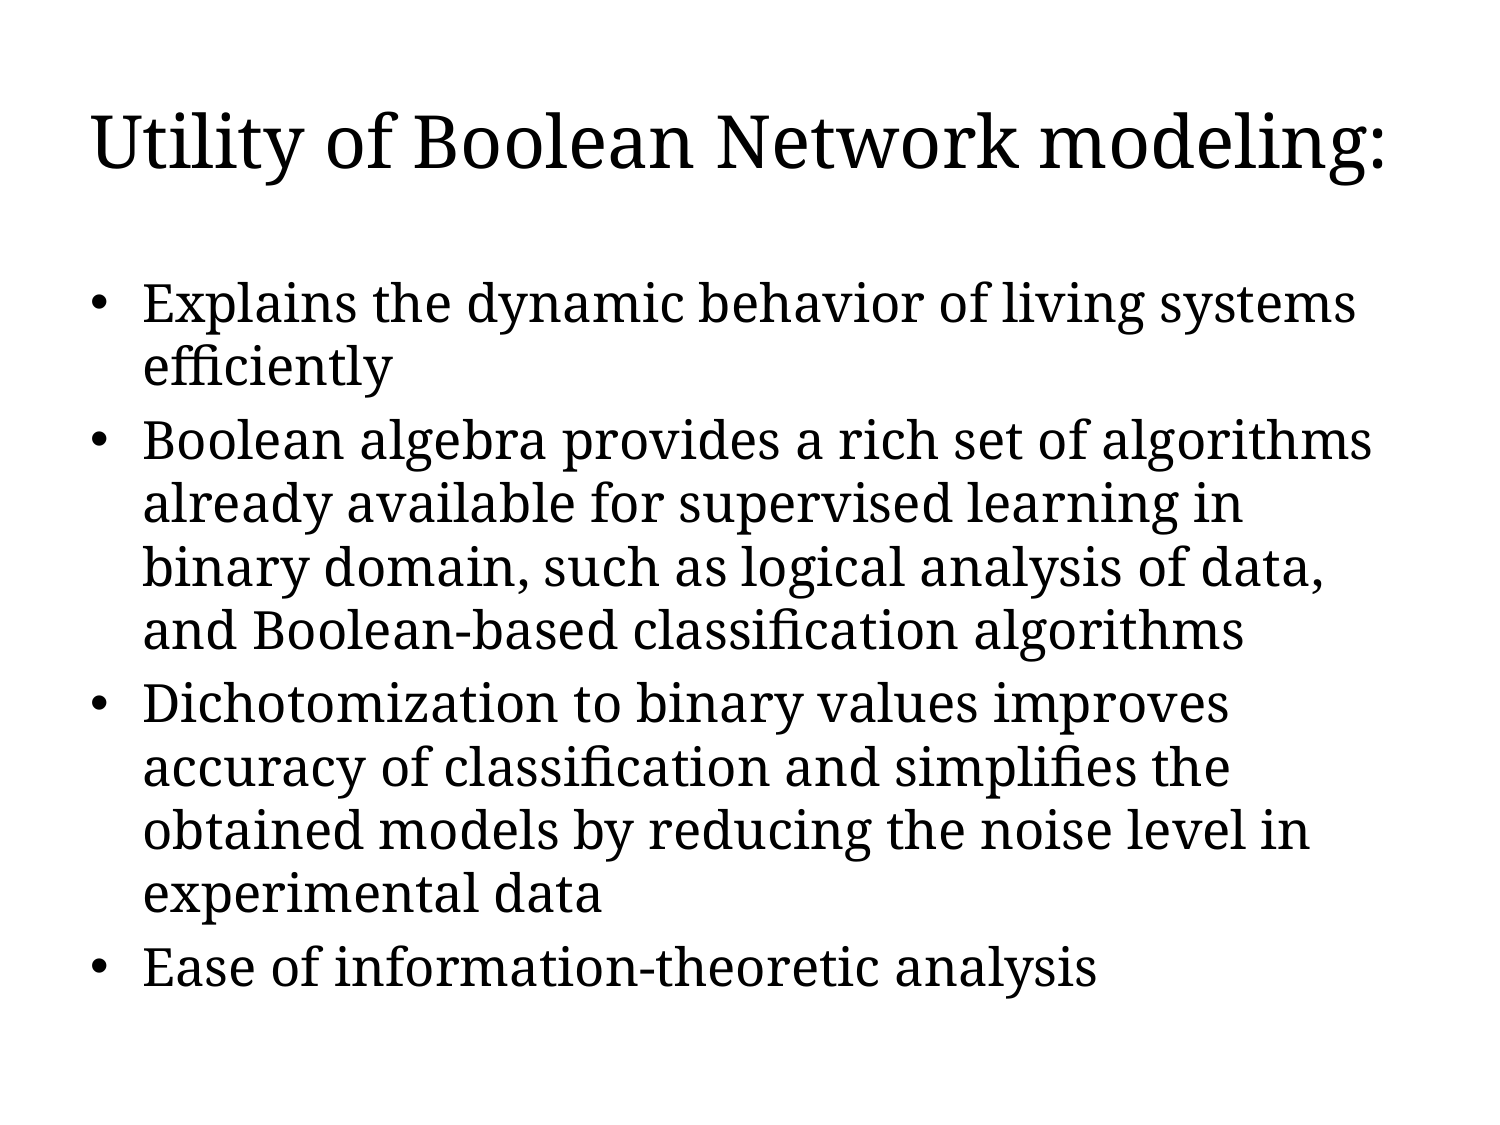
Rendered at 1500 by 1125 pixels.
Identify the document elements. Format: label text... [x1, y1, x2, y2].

title Utility of Boolean Network modeling: [75, 45, 1425, 233]
list Explains the dynamic behavior of living systems efficiently Boolean algebra provides a rich set of algorithms already available for supervised learning in binary domain, such as logical analysis of data, and Boolean-based classification algorithms Dichotomization to binary values improves accuracy of classification and simplifies the obtained models by reducing the noise level in experimental data Ease of information-theoretic analysis [75, 262, 1425, 1005]
